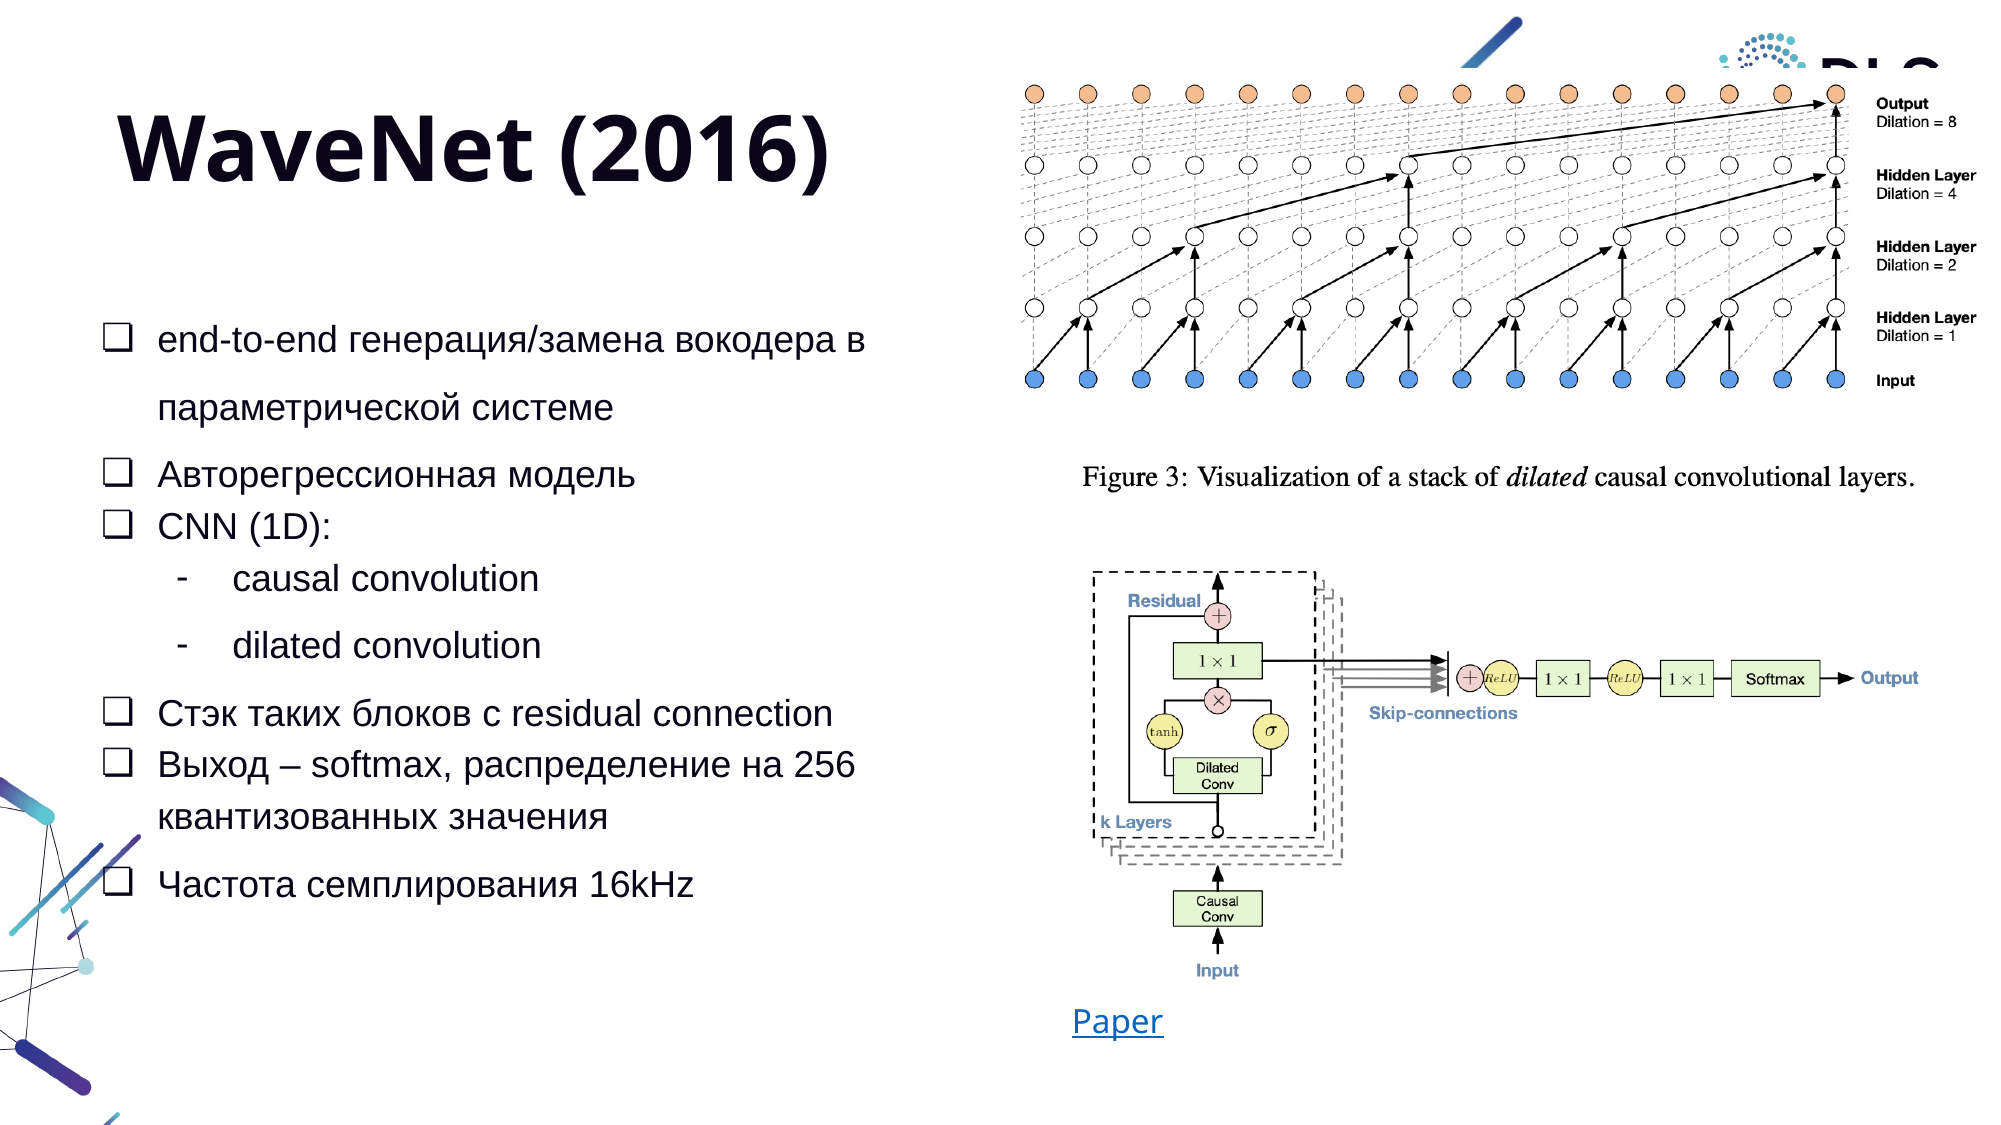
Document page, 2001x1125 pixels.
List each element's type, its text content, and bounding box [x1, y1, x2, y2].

picture [0, 0, 2000, 1125]
list end-to-end генерация/замена вокодера в параметрической системе Авторегрессионная модель CNN (1D): causal convolution dilated convolution Стэк таких блоков с residual connection Выход – softmax, распределение на 256 квантизованных значения Частота семплирования 16kHz [67, 285, 1086, 969]
title WaveNet (2016) [102, 42, 1787, 261]
list Paper [1056, 1005, 1766, 1092]
